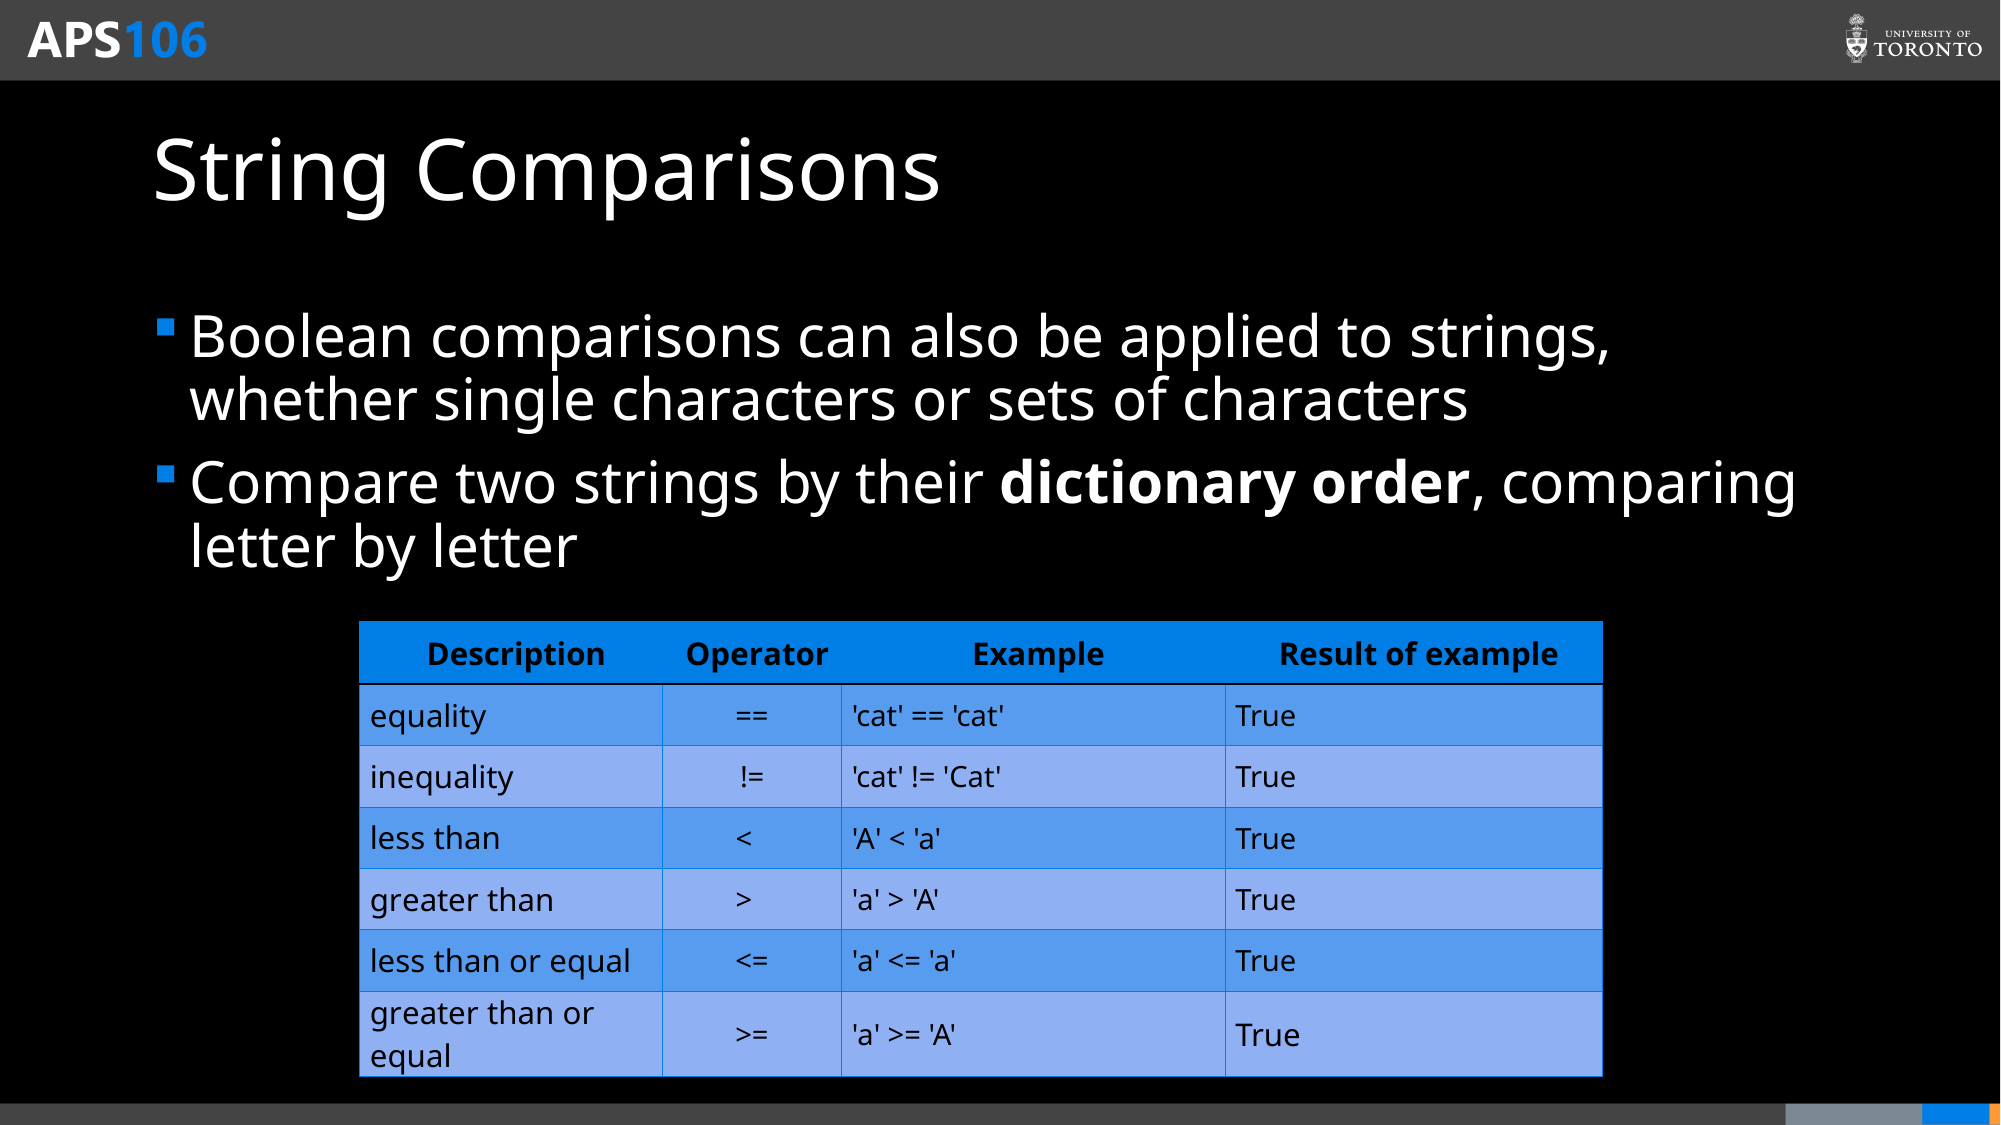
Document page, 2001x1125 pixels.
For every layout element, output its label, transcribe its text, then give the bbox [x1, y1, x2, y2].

table_cell less than or equal [360, 930, 662, 991]
table_cell <= [663, 930, 841, 991]
table_cell 'a' <= 'a' [842, 930, 1225, 991]
picture [0, 0, 2001, 1125]
list Boolean comparisons can also be applied to strings, whether single characters or sets of characters Compare two strings by their dictionary order, comparing letter by letter [137, 299, 1863, 1093]
table_cell == [663, 685, 841, 745]
table_cell True [1226, 930, 1602, 991]
table_header Result of example [1226, 622, 1602, 683]
title String Comparisons [137, 119, 1863, 227]
table_cell True [1226, 869, 1602, 929]
table_cell True [1226, 685, 1602, 745]
table_header Example [842, 622, 1225, 683]
table_cell 'a' >= 'A' [842, 992, 1225, 1076]
table_cell 'cat' == 'cat' [842, 685, 1225, 745]
table_cell equality [360, 685, 662, 745]
table_cell > [663, 869, 841, 929]
table_cell inequality [360, 746, 662, 807]
table_cell != [663, 746, 841, 807]
table_cell less than [360, 808, 662, 868]
table_cell >= [663, 992, 841, 1076]
table_cell 'a' > 'A' [842, 869, 1225, 929]
table_cell True [1226, 746, 1602, 807]
table_cell True [1226, 992, 1602, 1076]
table_cell 'cat' != 'Cat' [842, 746, 1225, 807]
table_cell < [663, 808, 841, 868]
table_cell greater than or equal [360, 992, 662, 1076]
table_cell 'A' < 'a' [842, 808, 1225, 868]
table_header Description [360, 622, 662, 683]
table_header Operator [663, 622, 841, 683]
table_cell True [1226, 808, 1602, 868]
table_cell greater than [360, 869, 662, 929]
